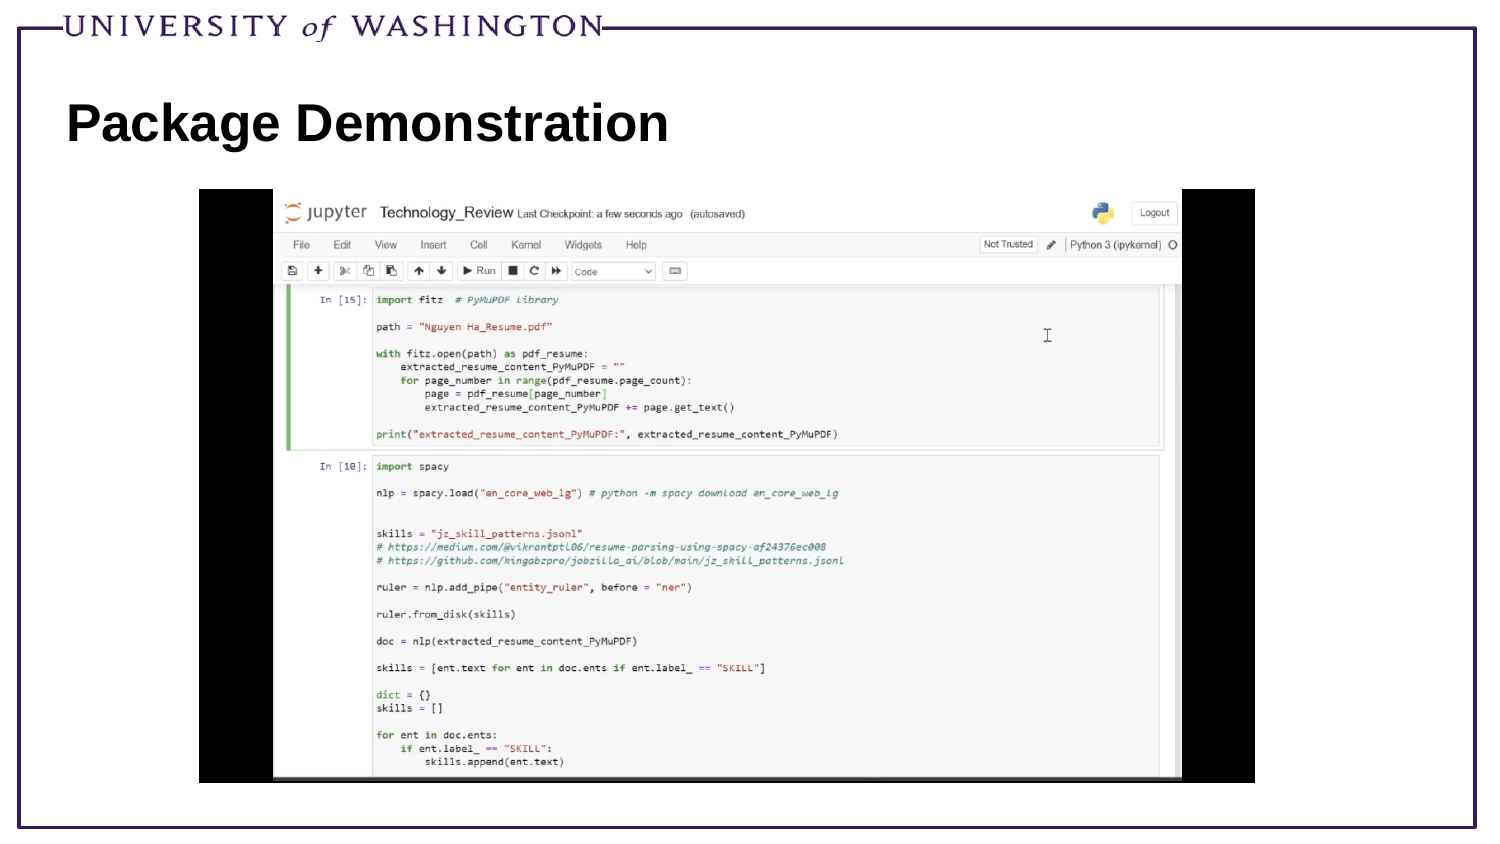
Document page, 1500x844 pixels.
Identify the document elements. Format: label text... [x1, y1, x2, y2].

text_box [198, 188, 1256, 784]
picture [15, 15, 1480, 830]
title Package Demonstration [51, 72, 1449, 167]
